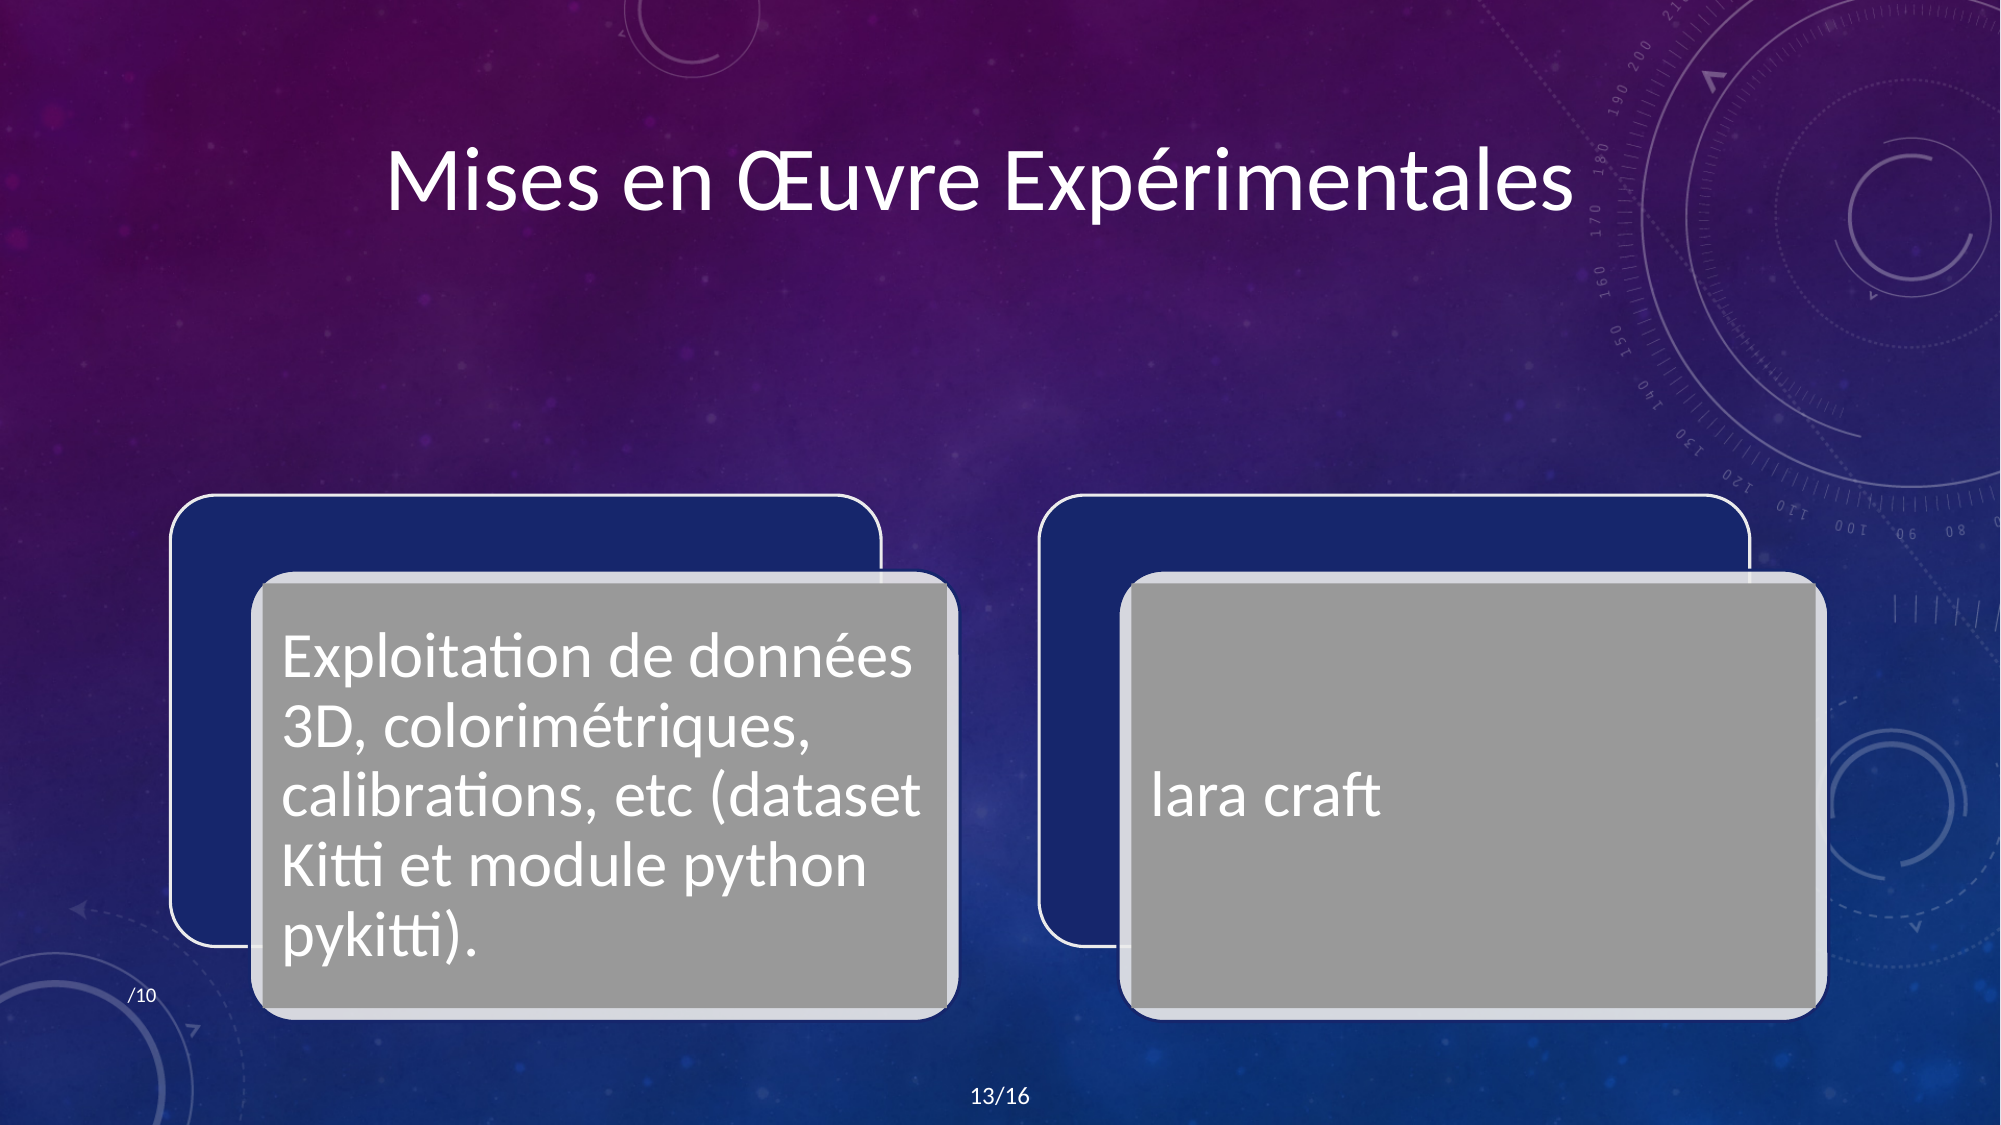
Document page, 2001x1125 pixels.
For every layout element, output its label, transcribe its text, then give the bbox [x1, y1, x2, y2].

text_box Mises en Œuvre Expérimentales [146, 52, 1816, 308]
picture [0, 0, 2001, 1125]
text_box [170, 494, 1830, 1022]
text_box ‹#›/16 [662, 1064, 1338, 1125]
footer /10 [112, 963, 164, 1025]
